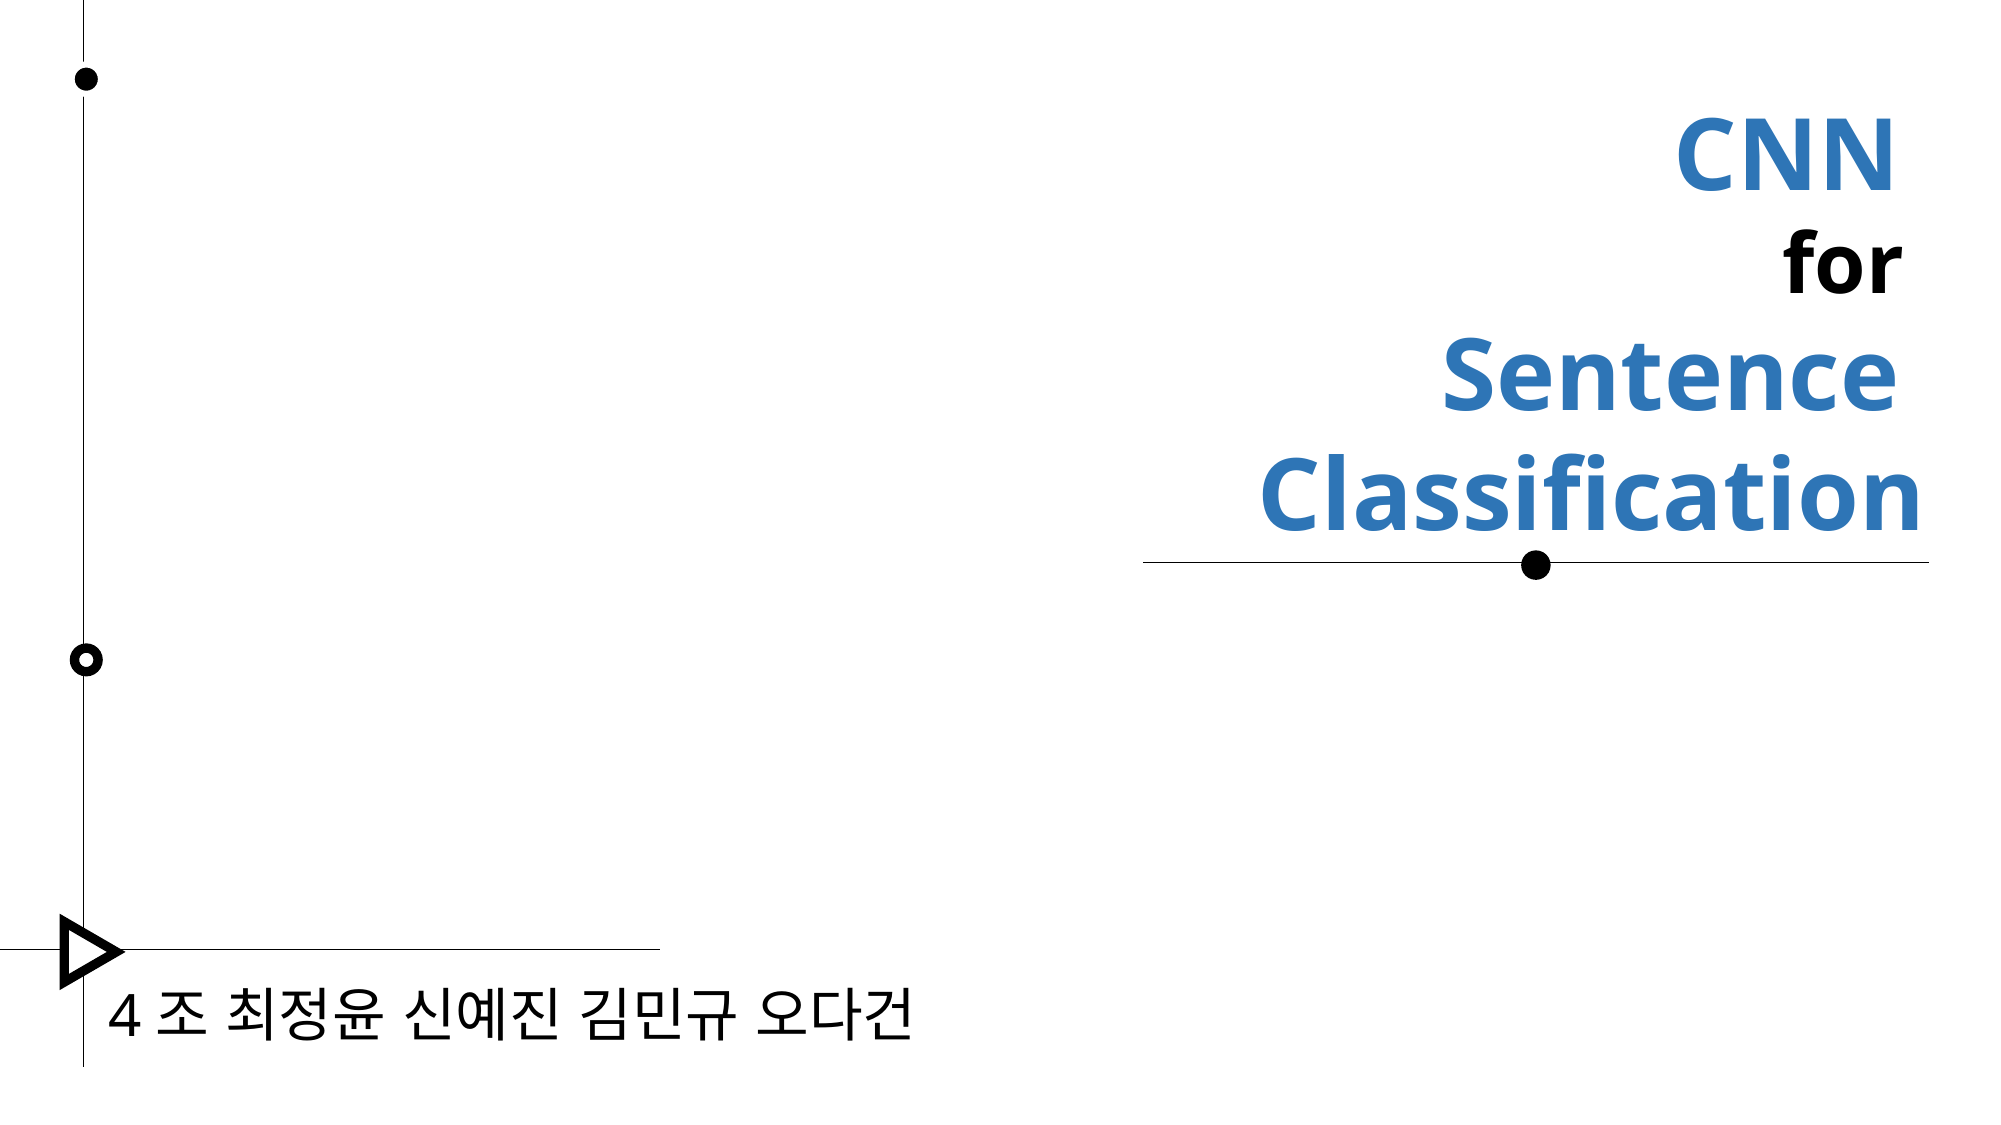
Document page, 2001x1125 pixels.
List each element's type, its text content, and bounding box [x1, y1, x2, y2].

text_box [0, 0, 661, 1067]
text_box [1143, 550, 1929, 580]
text_box CNN for Sentence Classification [1243, 82, 1941, 558]
text_box 4조 최정윤 신예진 김민규 오다건 [661, 970, 931, 1056]
